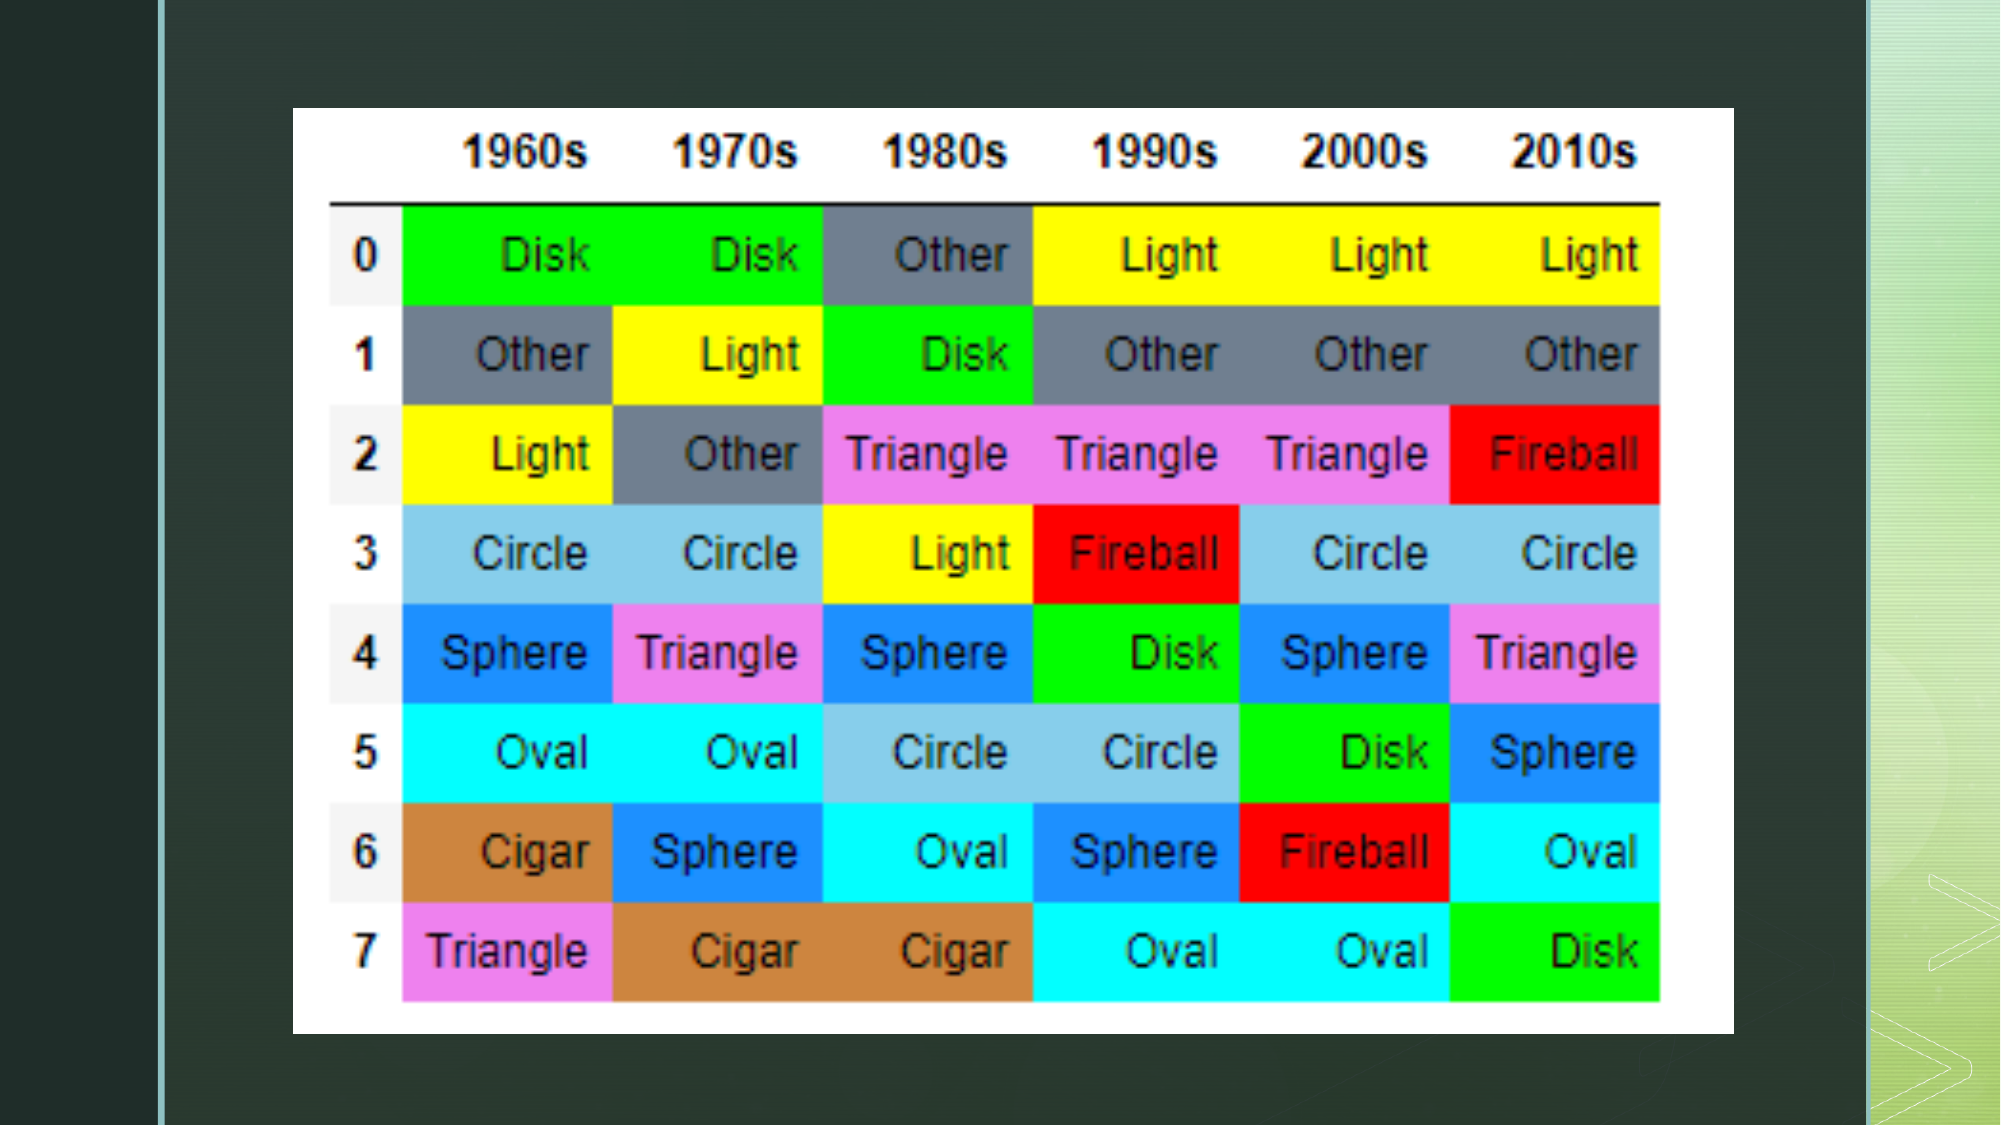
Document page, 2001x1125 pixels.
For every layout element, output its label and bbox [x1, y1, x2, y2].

picture [292, 108, 1735, 1034]
picture [1871, 0, 2001, 1125]
